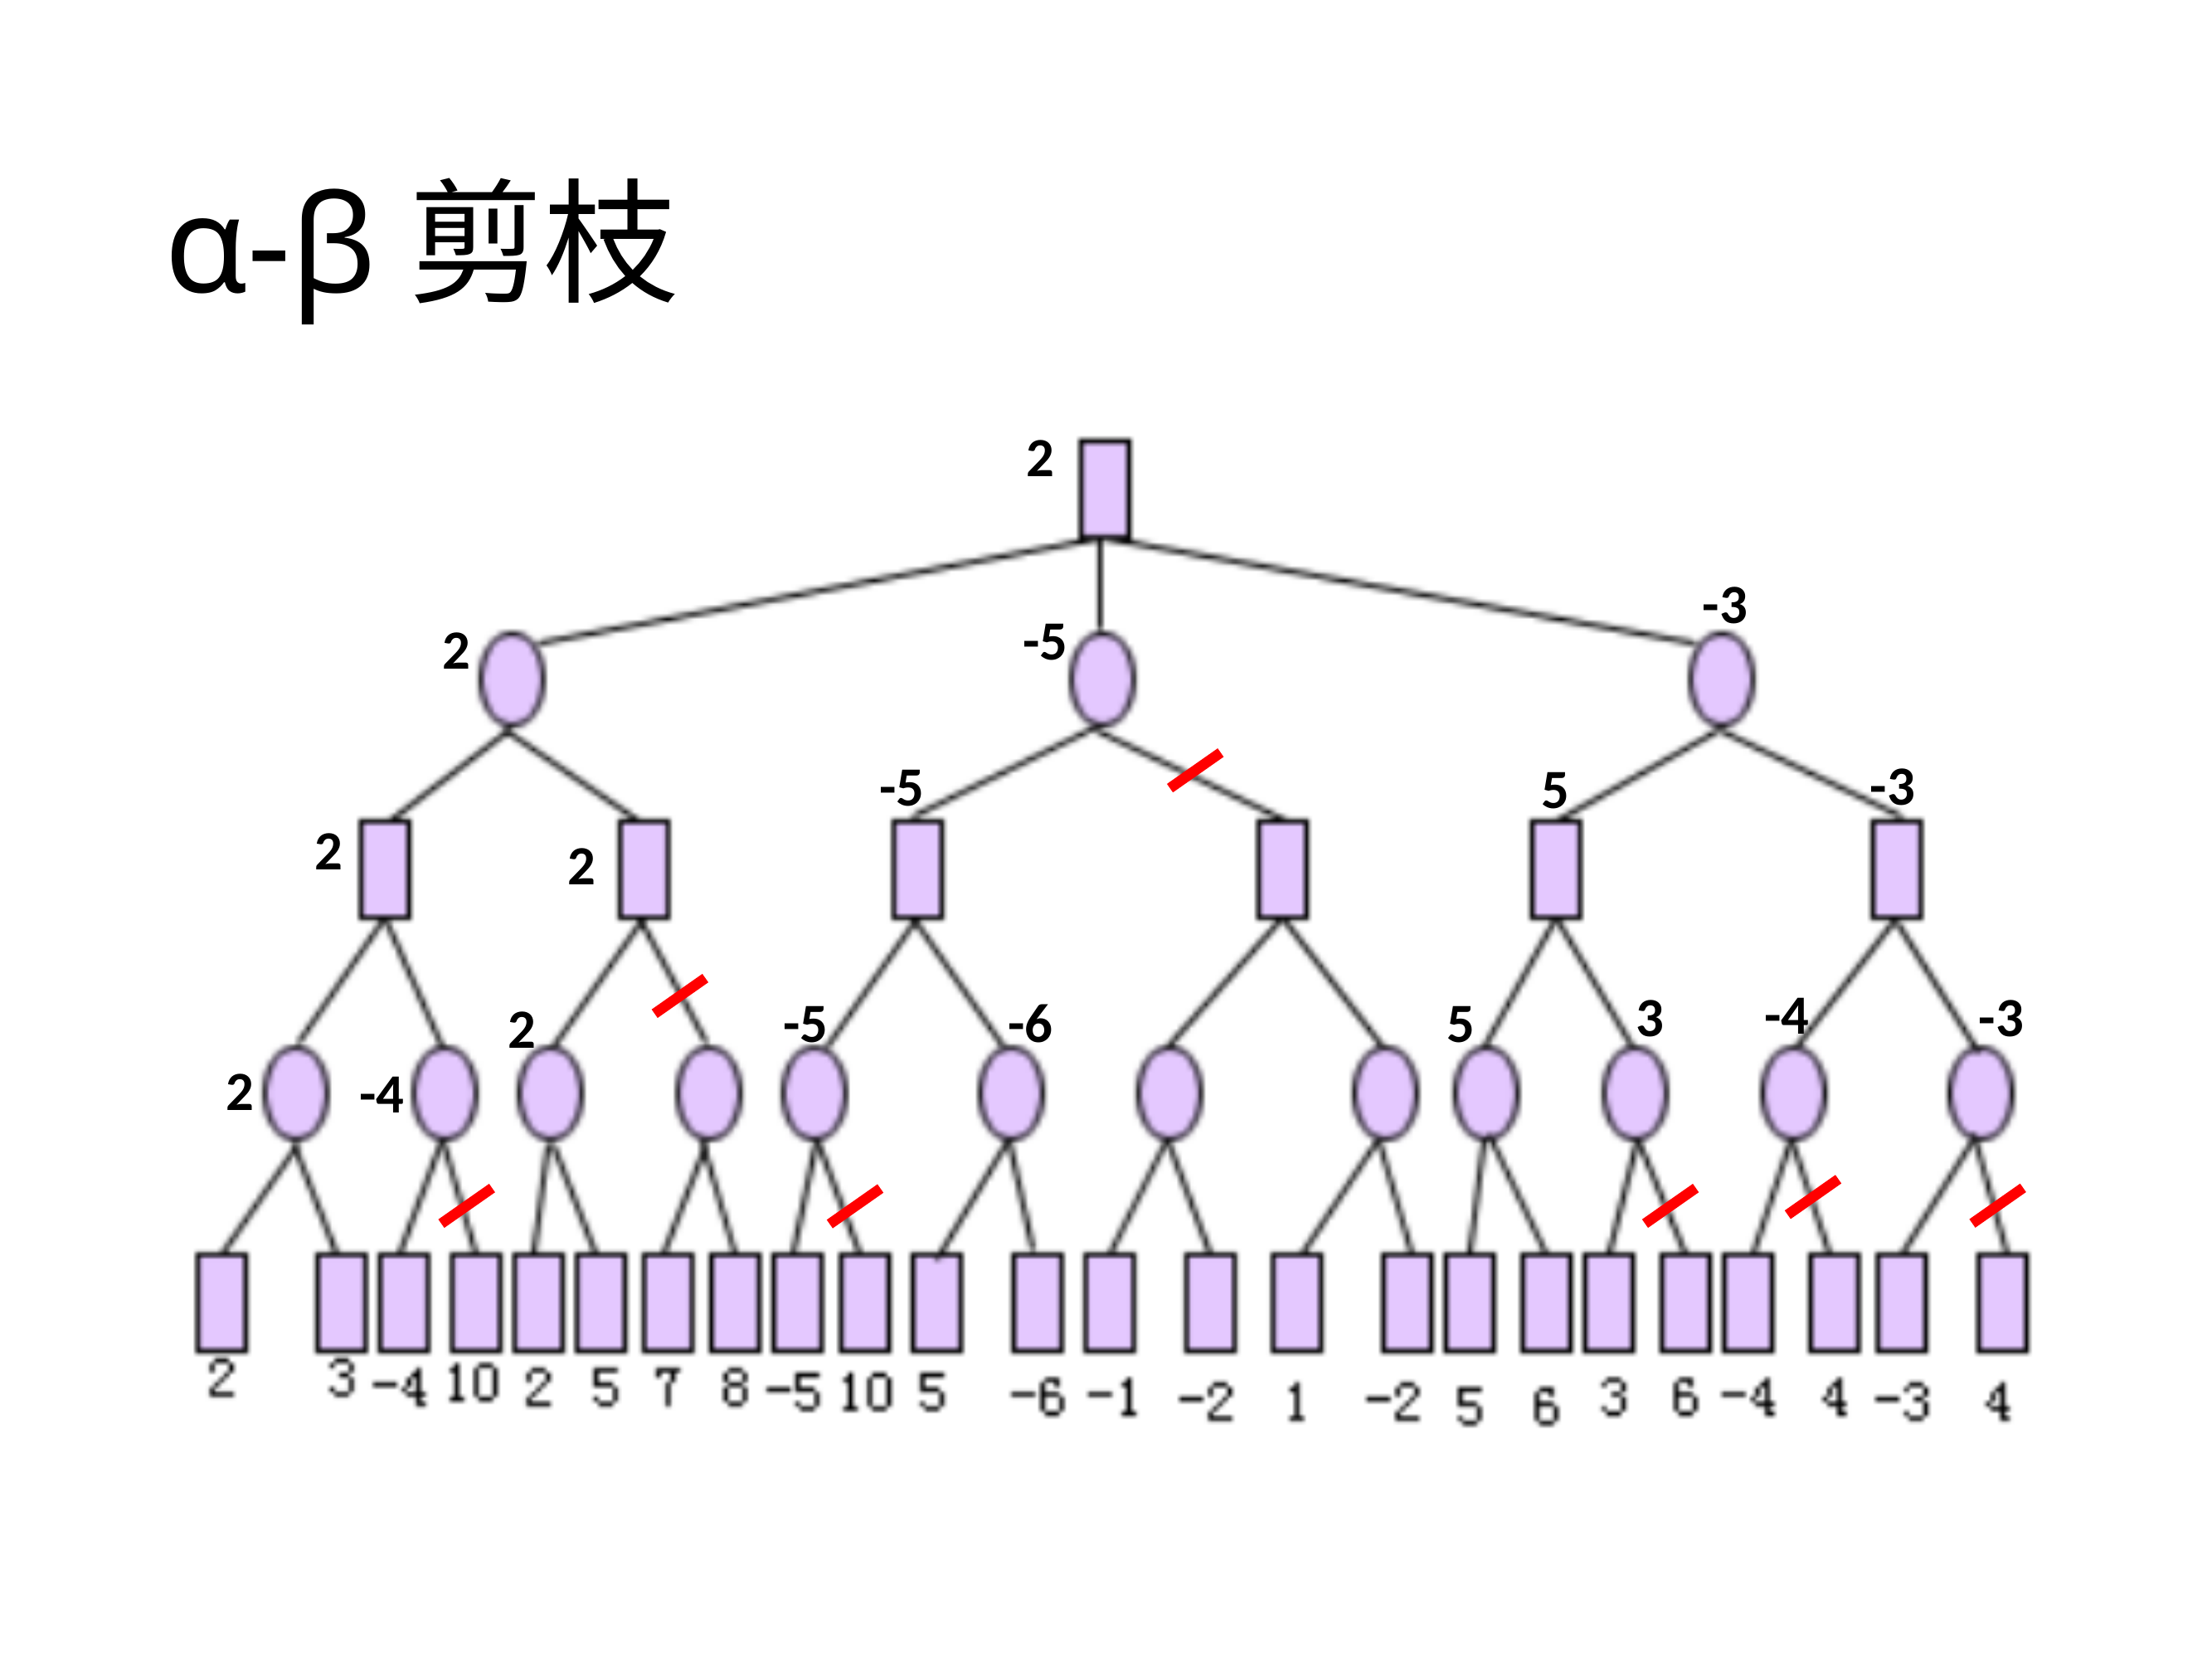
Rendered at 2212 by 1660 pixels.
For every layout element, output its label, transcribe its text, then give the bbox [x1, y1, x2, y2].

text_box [441, 1188, 493, 1224]
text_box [829, 1188, 881, 1224]
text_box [1787, 1179, 1839, 1215]
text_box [1972, 1187, 2024, 1224]
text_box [654, 978, 706, 1014]
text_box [1169, 752, 1221, 789]
picture [0, 340, 2212, 1550]
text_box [1645, 1188, 1696, 1224]
title α-β剪枝 [152, 88, 2060, 340]
